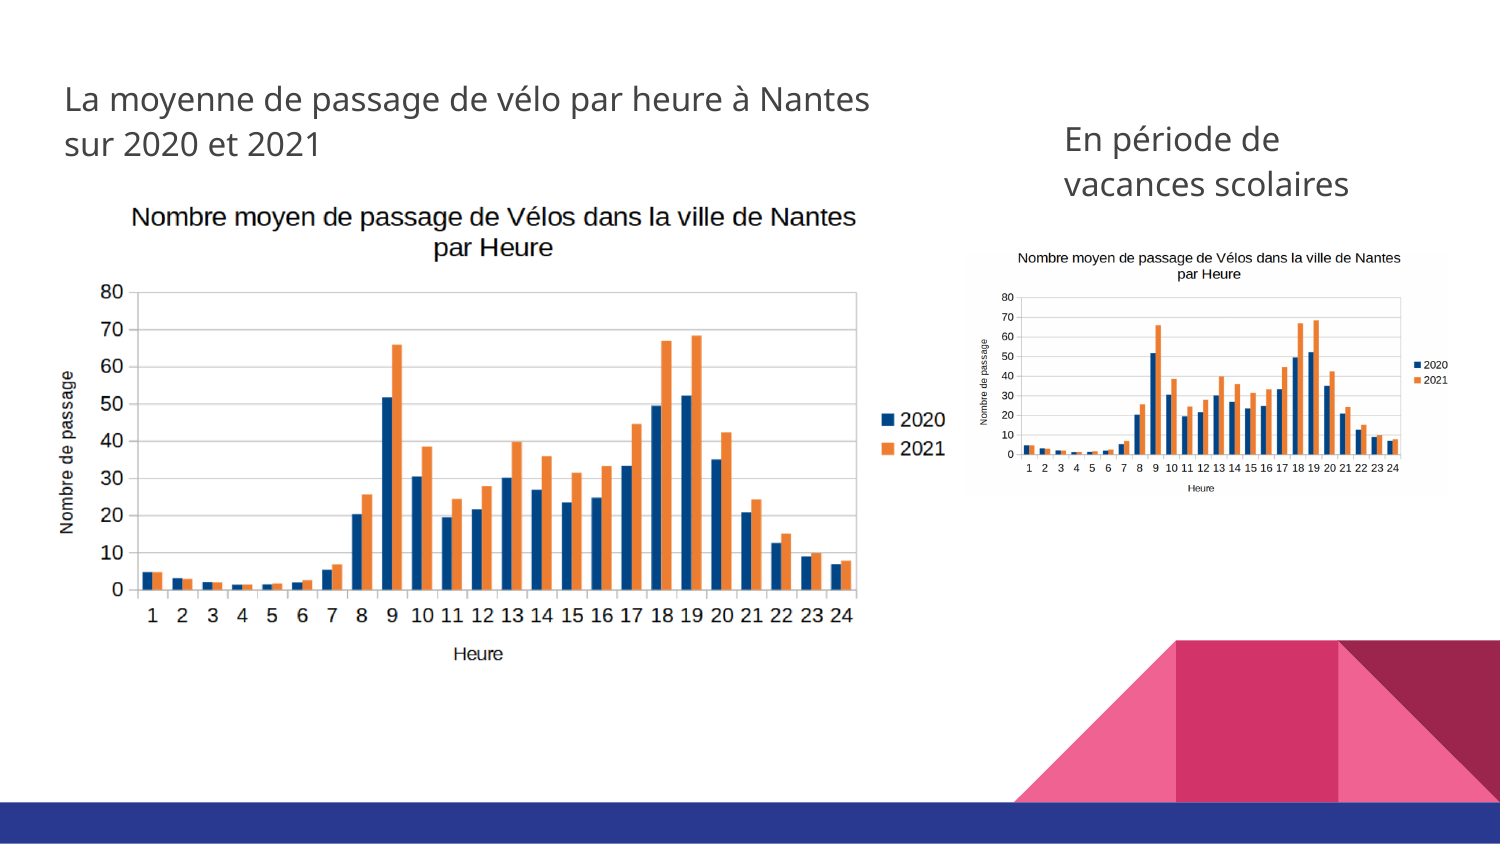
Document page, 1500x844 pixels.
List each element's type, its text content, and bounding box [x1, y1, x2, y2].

picture [24, 198, 948, 674]
text_box La moyenne de passage de vélo par heure à Nantes sur 2020 et 2021 [49, 56, 908, 179]
picture [962, 249, 1449, 496]
text_box En période de vacances scolaires [1049, 96, 1423, 219]
